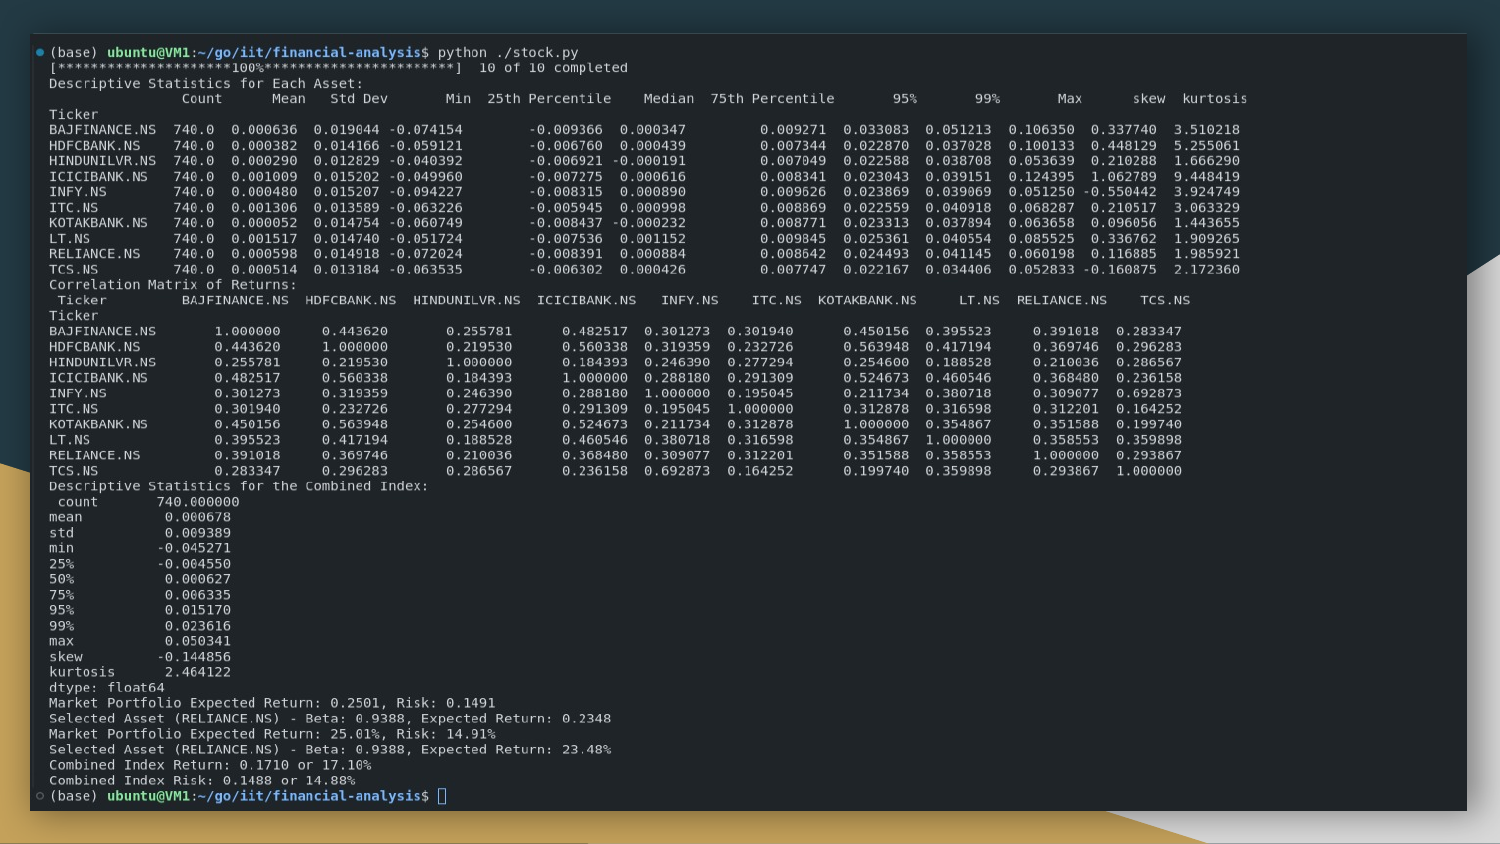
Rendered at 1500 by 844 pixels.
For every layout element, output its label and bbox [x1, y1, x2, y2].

picture [30, 34, 1467, 811]
